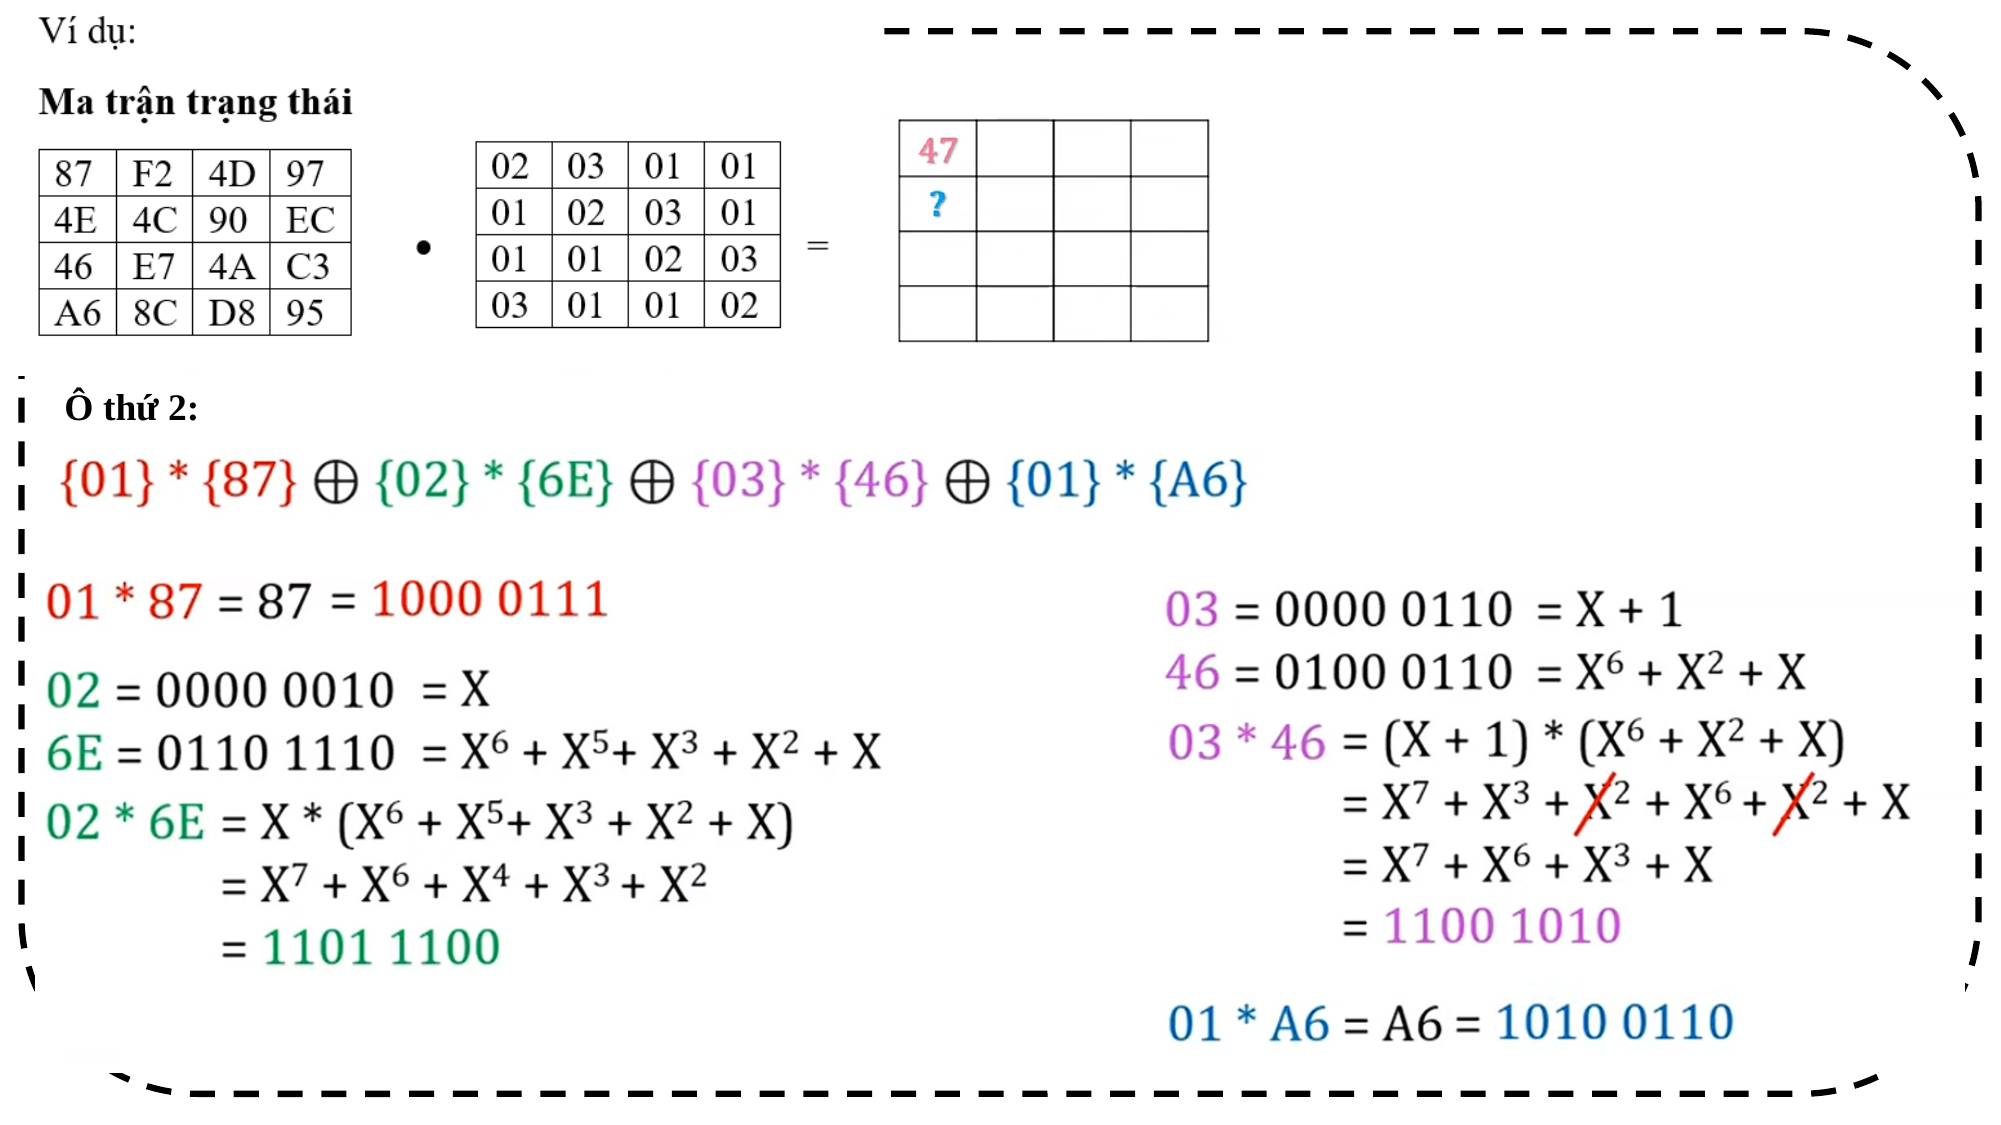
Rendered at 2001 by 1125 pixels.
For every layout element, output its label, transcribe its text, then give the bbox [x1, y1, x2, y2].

picture [35, 425, 1965, 1073]
picture [0, 0, 1235, 376]
text_box Ô thứ 2: [49, 376, 215, 425]
